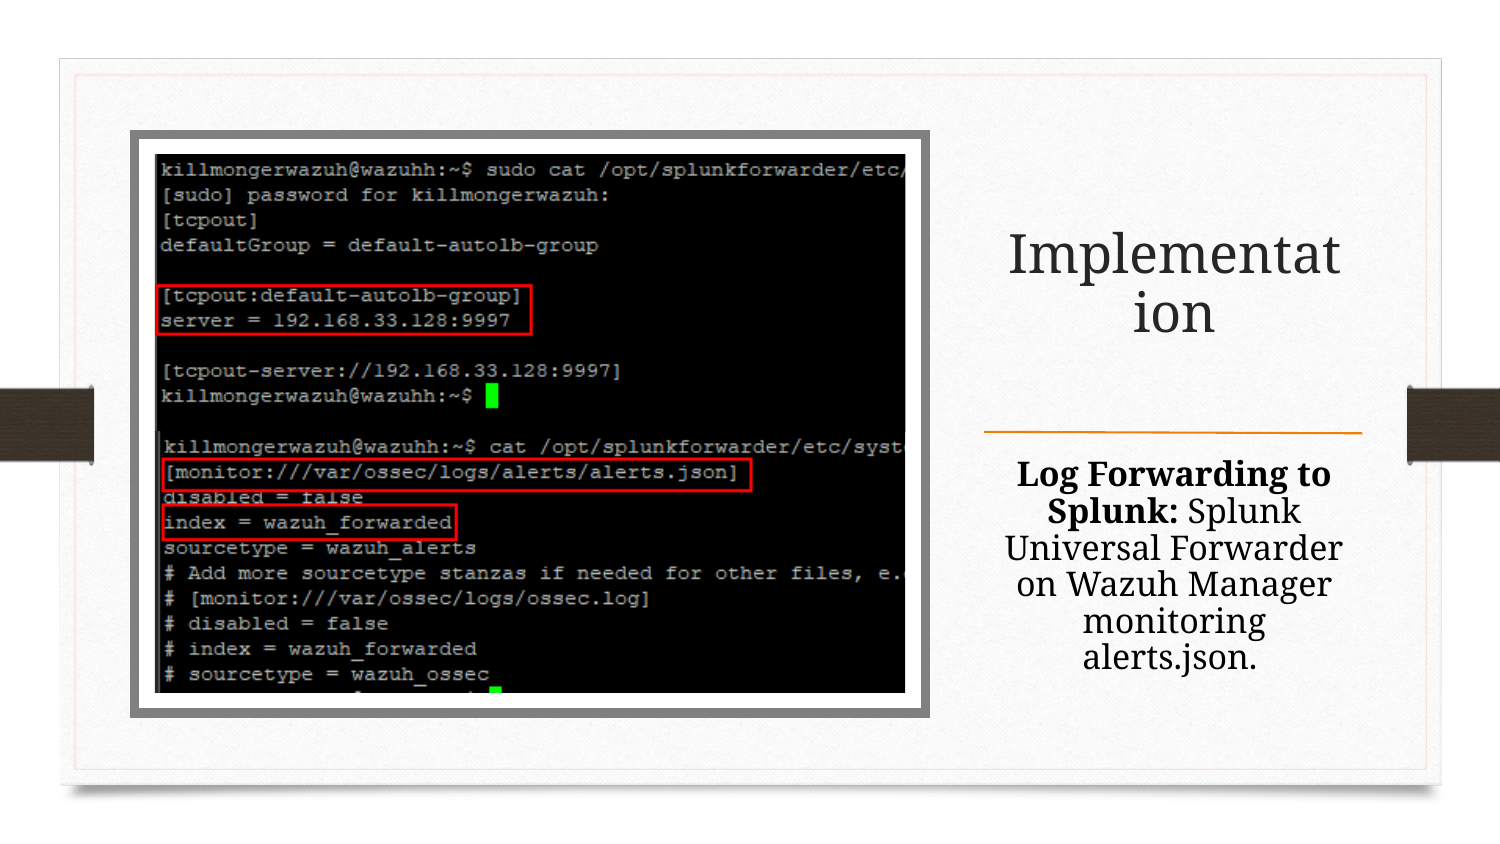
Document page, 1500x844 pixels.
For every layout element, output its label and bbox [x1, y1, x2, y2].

picture [158, 157, 904, 430]
picture [158, 435, 904, 692]
text_box [1, 3, 1500, 840]
